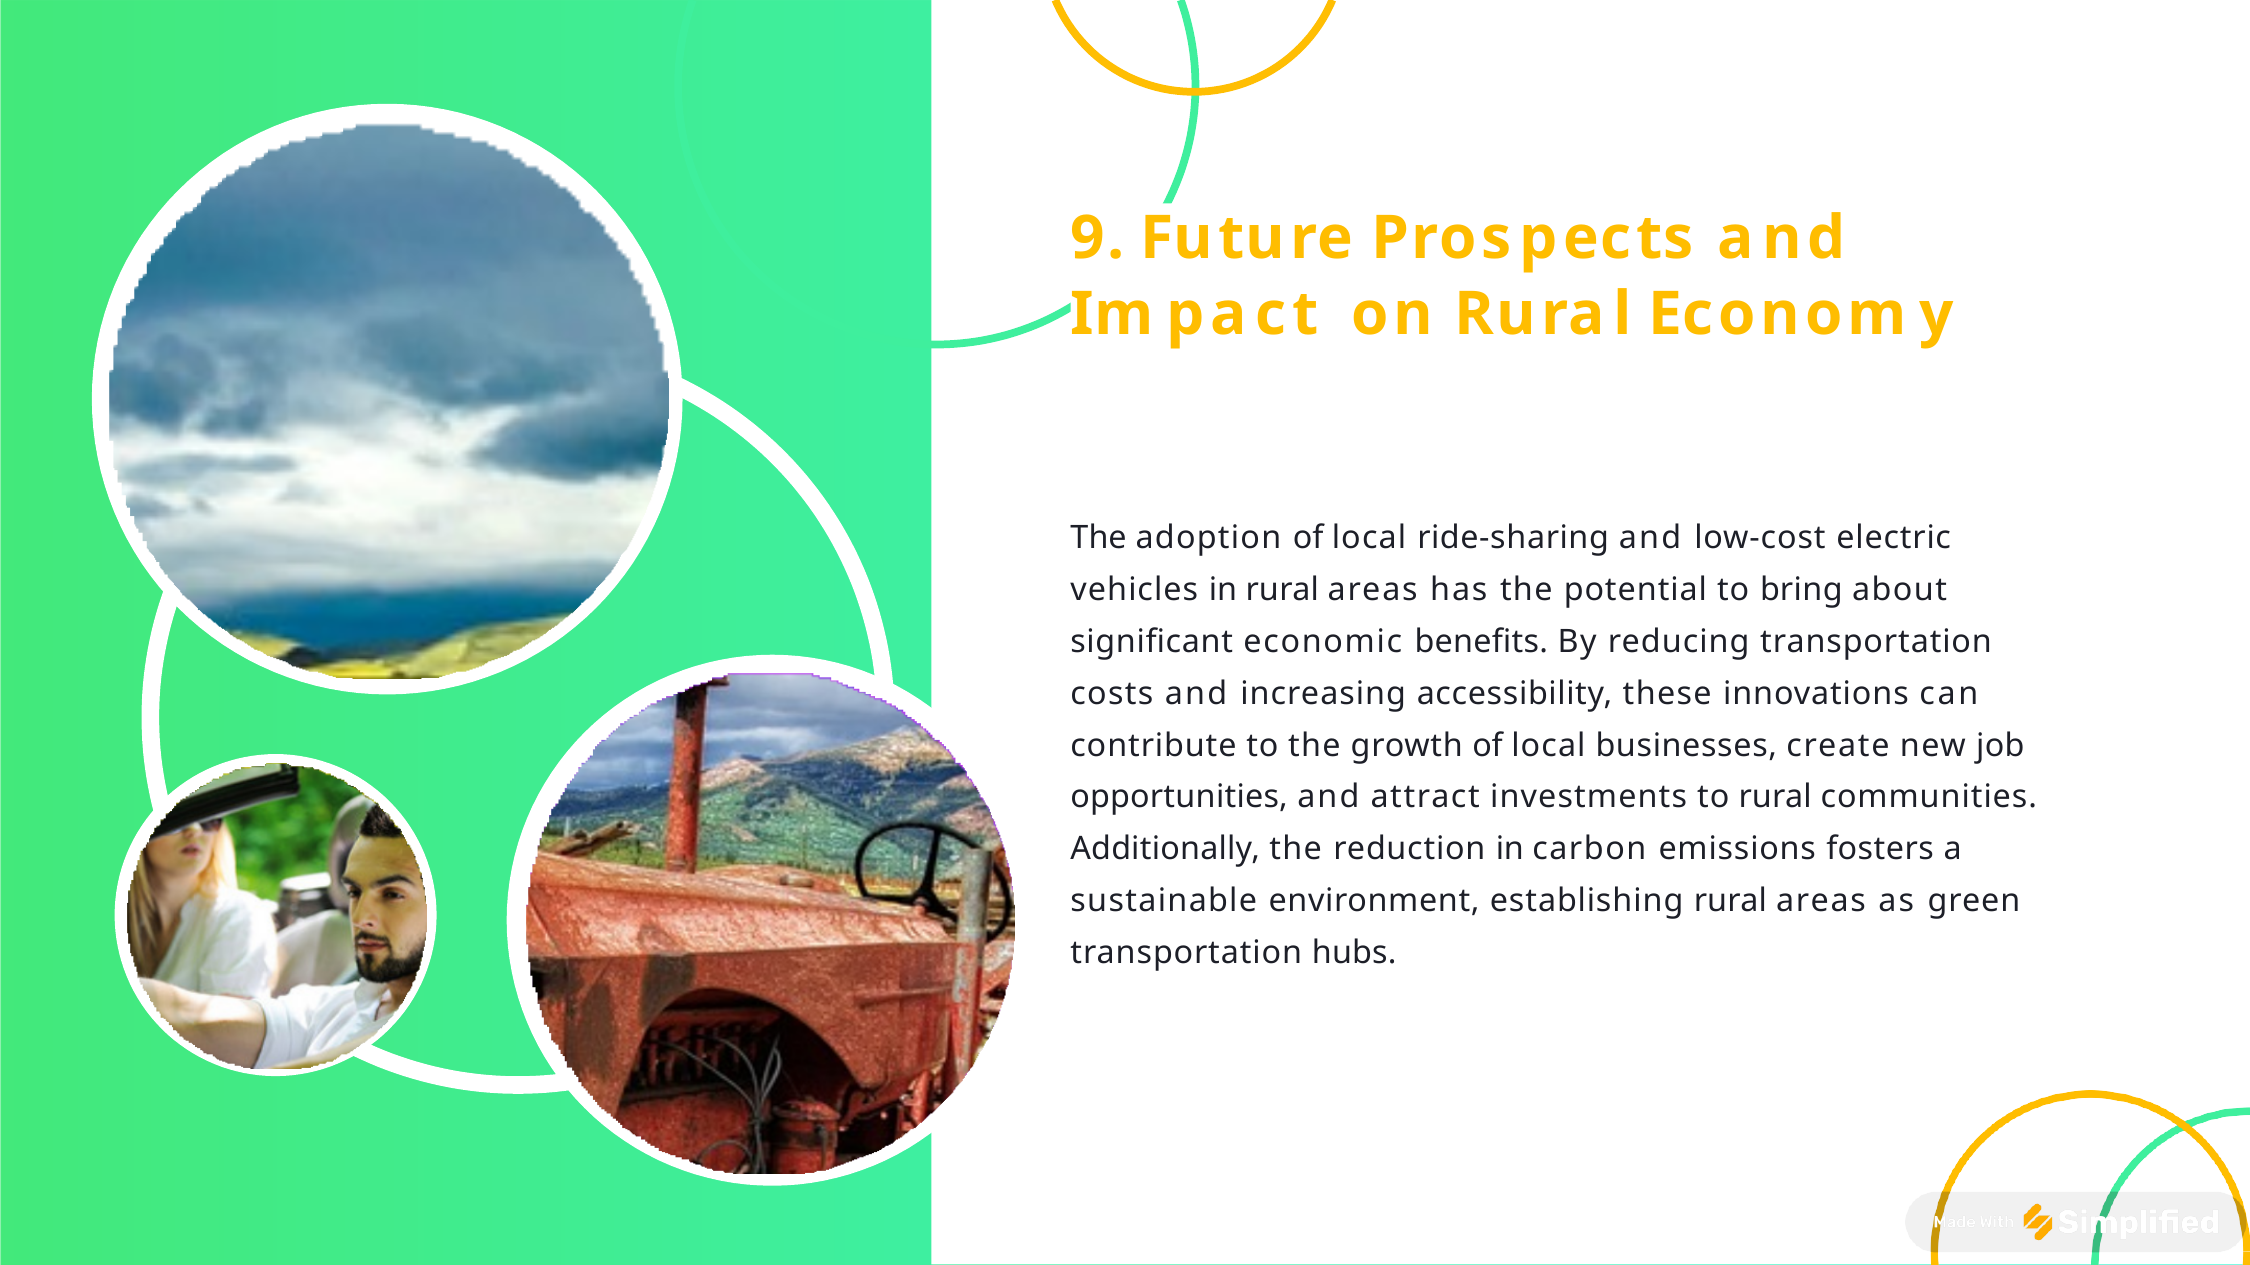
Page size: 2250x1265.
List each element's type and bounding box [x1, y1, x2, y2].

picture [1904, 1090, 2250, 1265]
text_box [0, 0, 2250, 1265]
